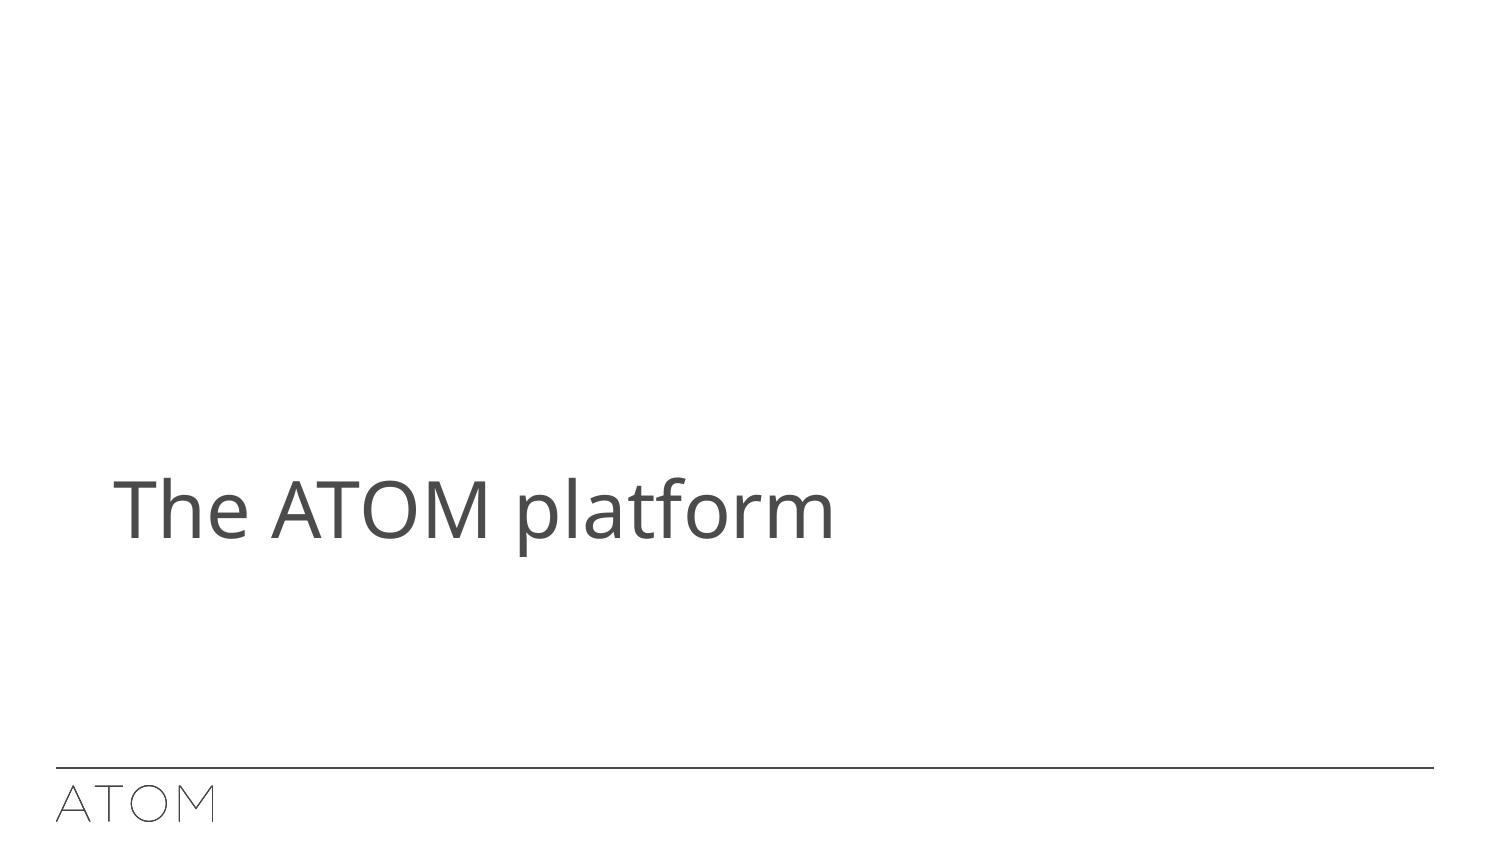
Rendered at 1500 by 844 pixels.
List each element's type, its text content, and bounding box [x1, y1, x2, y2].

title The ATOM platform [102, 210, 1397, 562]
picture [56, 785, 213, 822]
